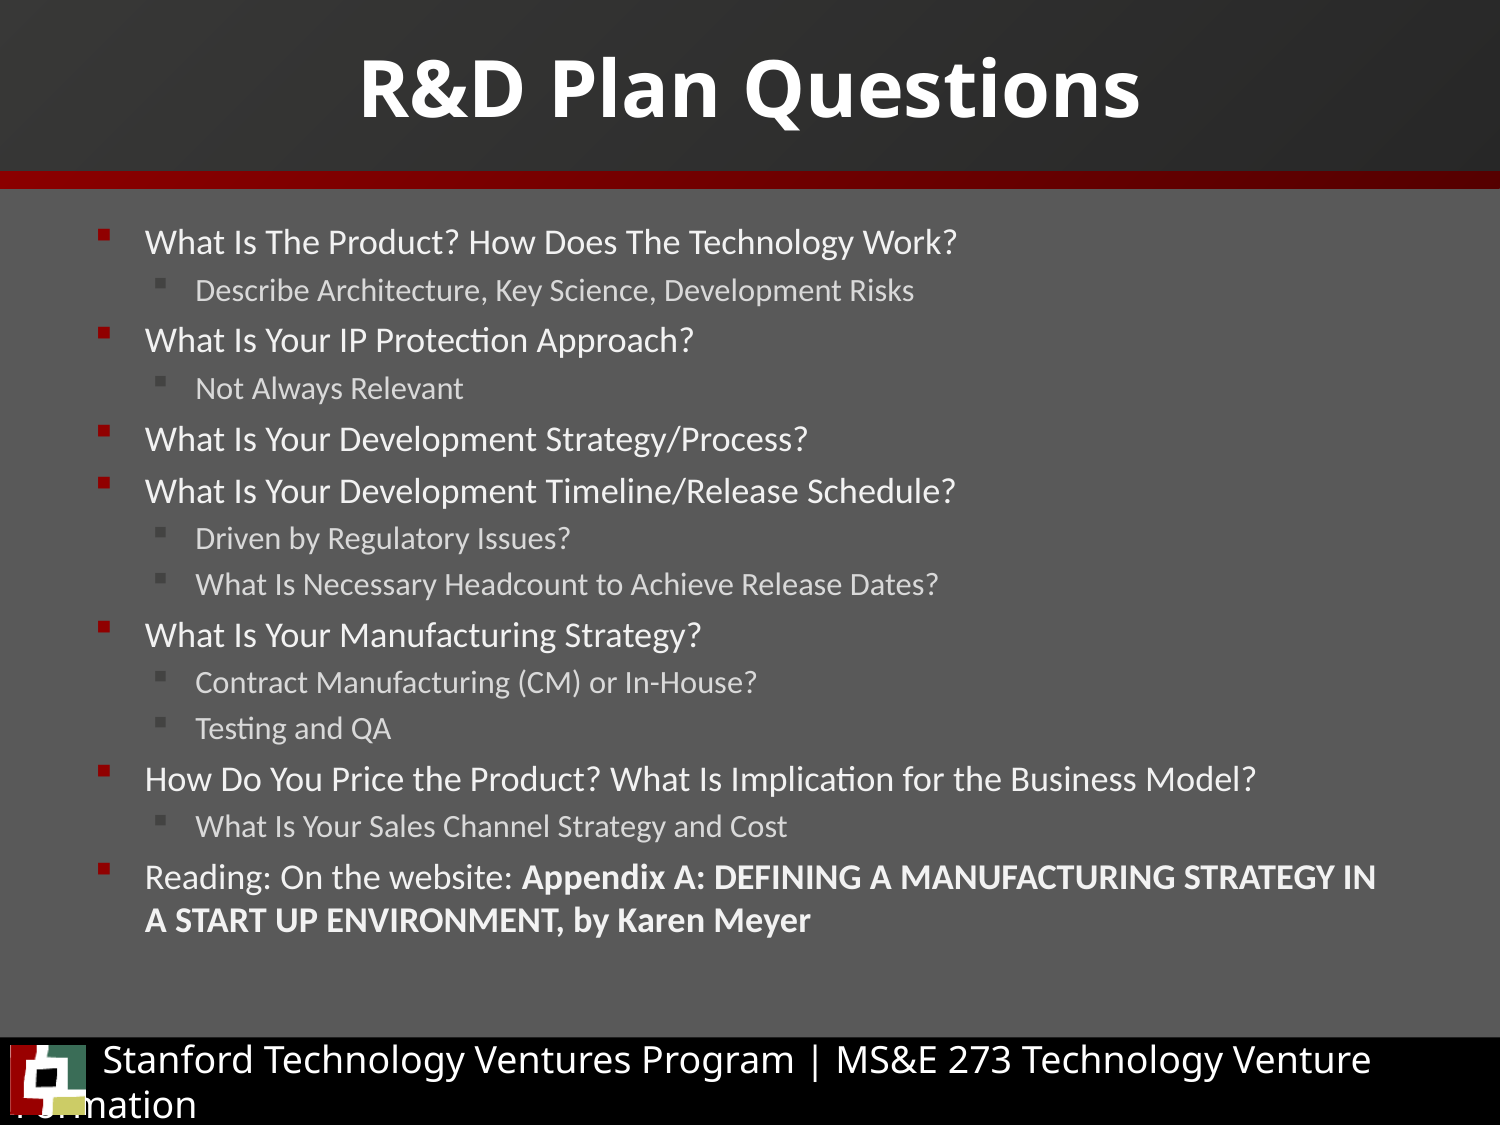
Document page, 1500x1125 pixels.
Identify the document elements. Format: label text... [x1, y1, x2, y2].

list What Is The Product? How Does The Technology Work? Describe Architecture, Key Science, Development Risks What Is Your IP Protection Approach? Not Always Relevant What Is Your Development Strategy/Process? What Is Your Development Timeline/Release Schedule? Driven by Regulatory Issues? What Is Necessary Headcount to Achieve Release Dates? What Is Your Manufacturing Strategy? Contract Manufacturing (CM) or In-House? Testing and QA How Do You Price the Product? What Is Implication for the Business Model? What Is Your Sales Channel Strategy and Cost Reading: On the website: Appendix A: DEFINING A MANUFACTURING STRATEGY IN A START UP ENVIRONMENT, by Karen Meyer [79, 211, 1418, 949]
picture [10, 1045, 86, 1115]
title R&D Plan Questions [37, 4, 1463, 168]
